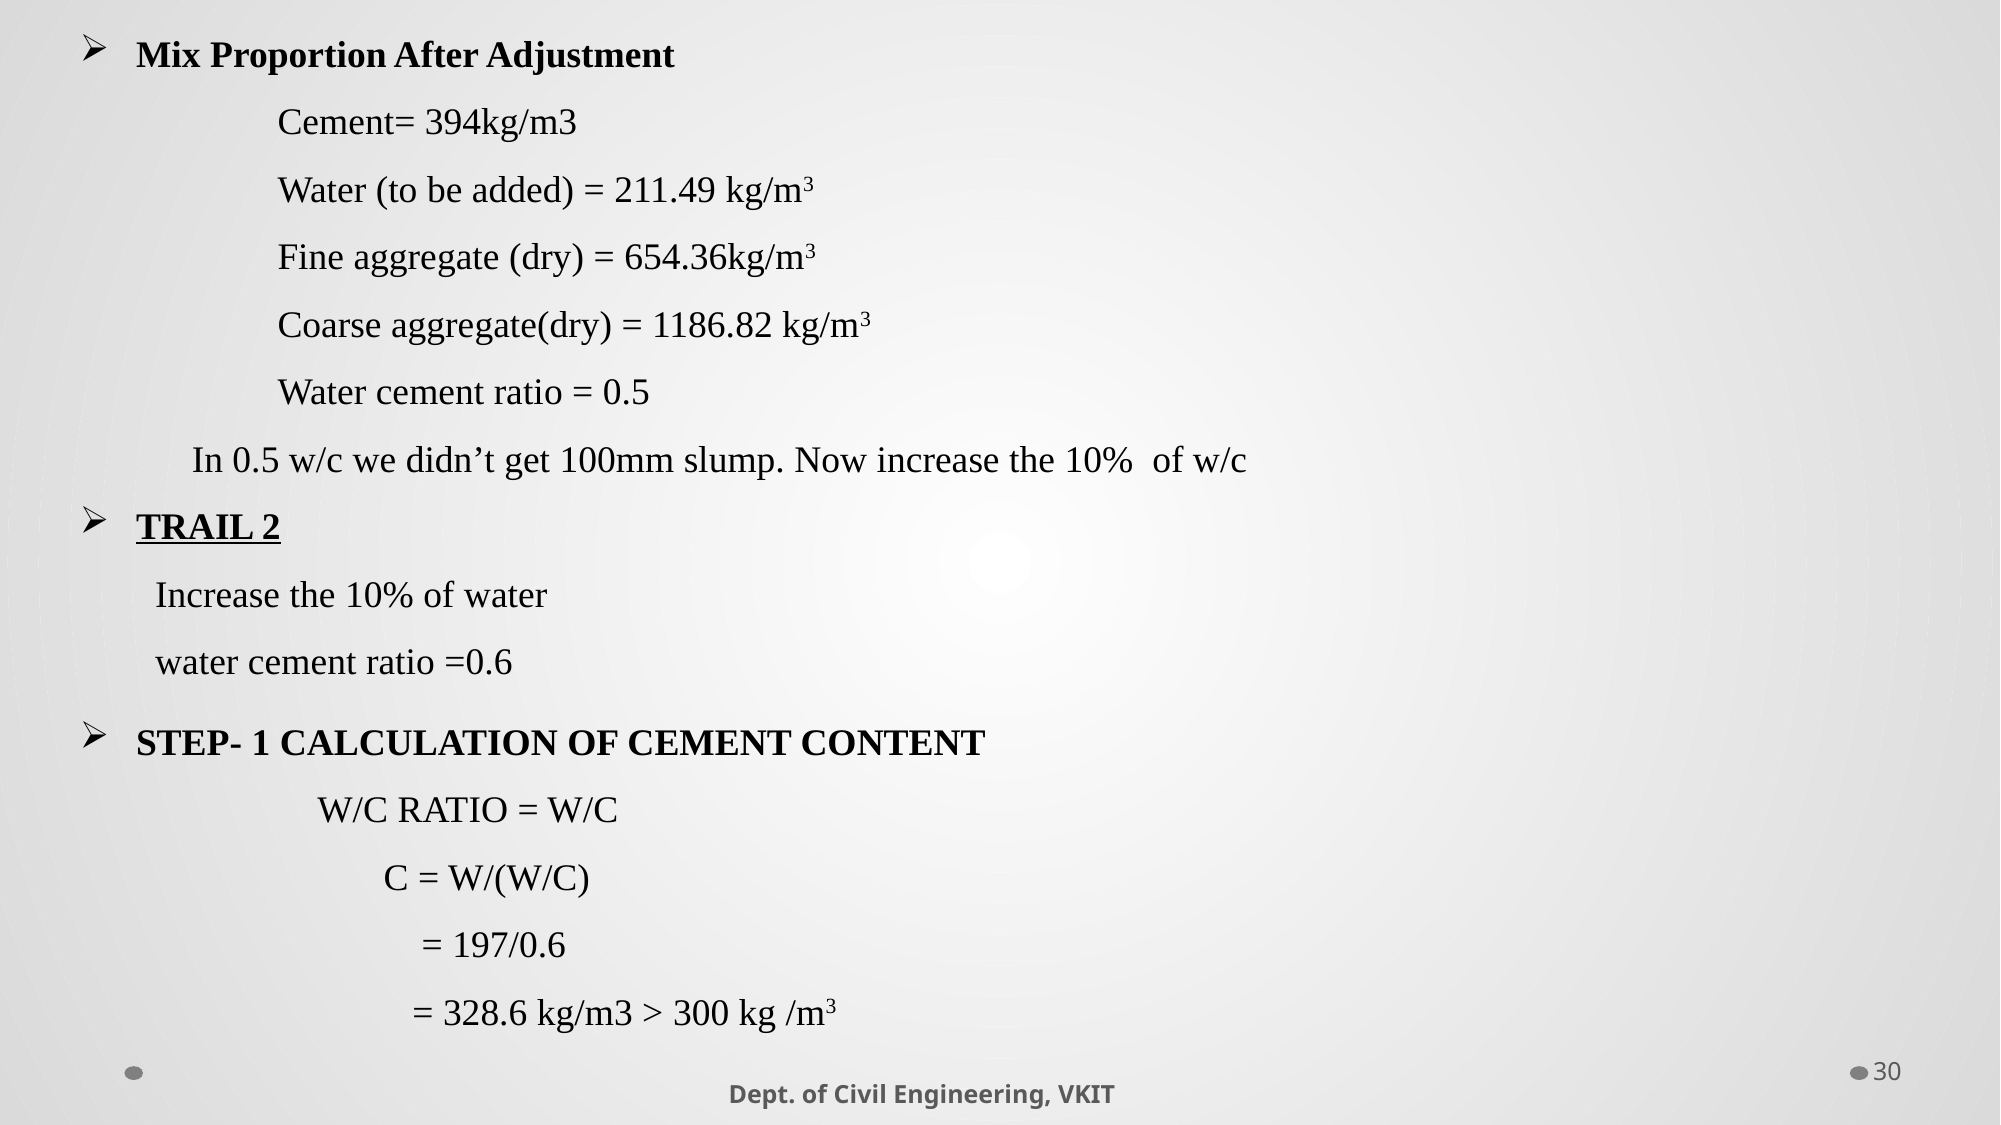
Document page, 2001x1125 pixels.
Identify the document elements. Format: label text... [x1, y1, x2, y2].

footer Dept. of Civil Engineering, VKIT [721, 1063, 1344, 1124]
text_box Mix Proportion After Adjustment Cement= 394kg/m3 Water (to be added) = 211.49 kg/m3 Fine aggregate (dry) = 654.36kg/m3 Coarse aggregate(dry) = 1186.82 kg/m3 Water cement ratio = 0.5 In 0.5 w/c we didn’t get 100mm slump. Now increase the 10% of w/c TRAIL 2 Increase the 10% of water water cement ratio =0.6 STEP- 1 CALCULATION OF CEMENT CONTENT W/C RATIO = W/C C = W/(W/C) = 197/0.6 = 328.6 kg/m3 > 300 kg /m3 [64, 0, 2000, 1040]
slide_number 30 [1868, 1042, 1992, 1103]
